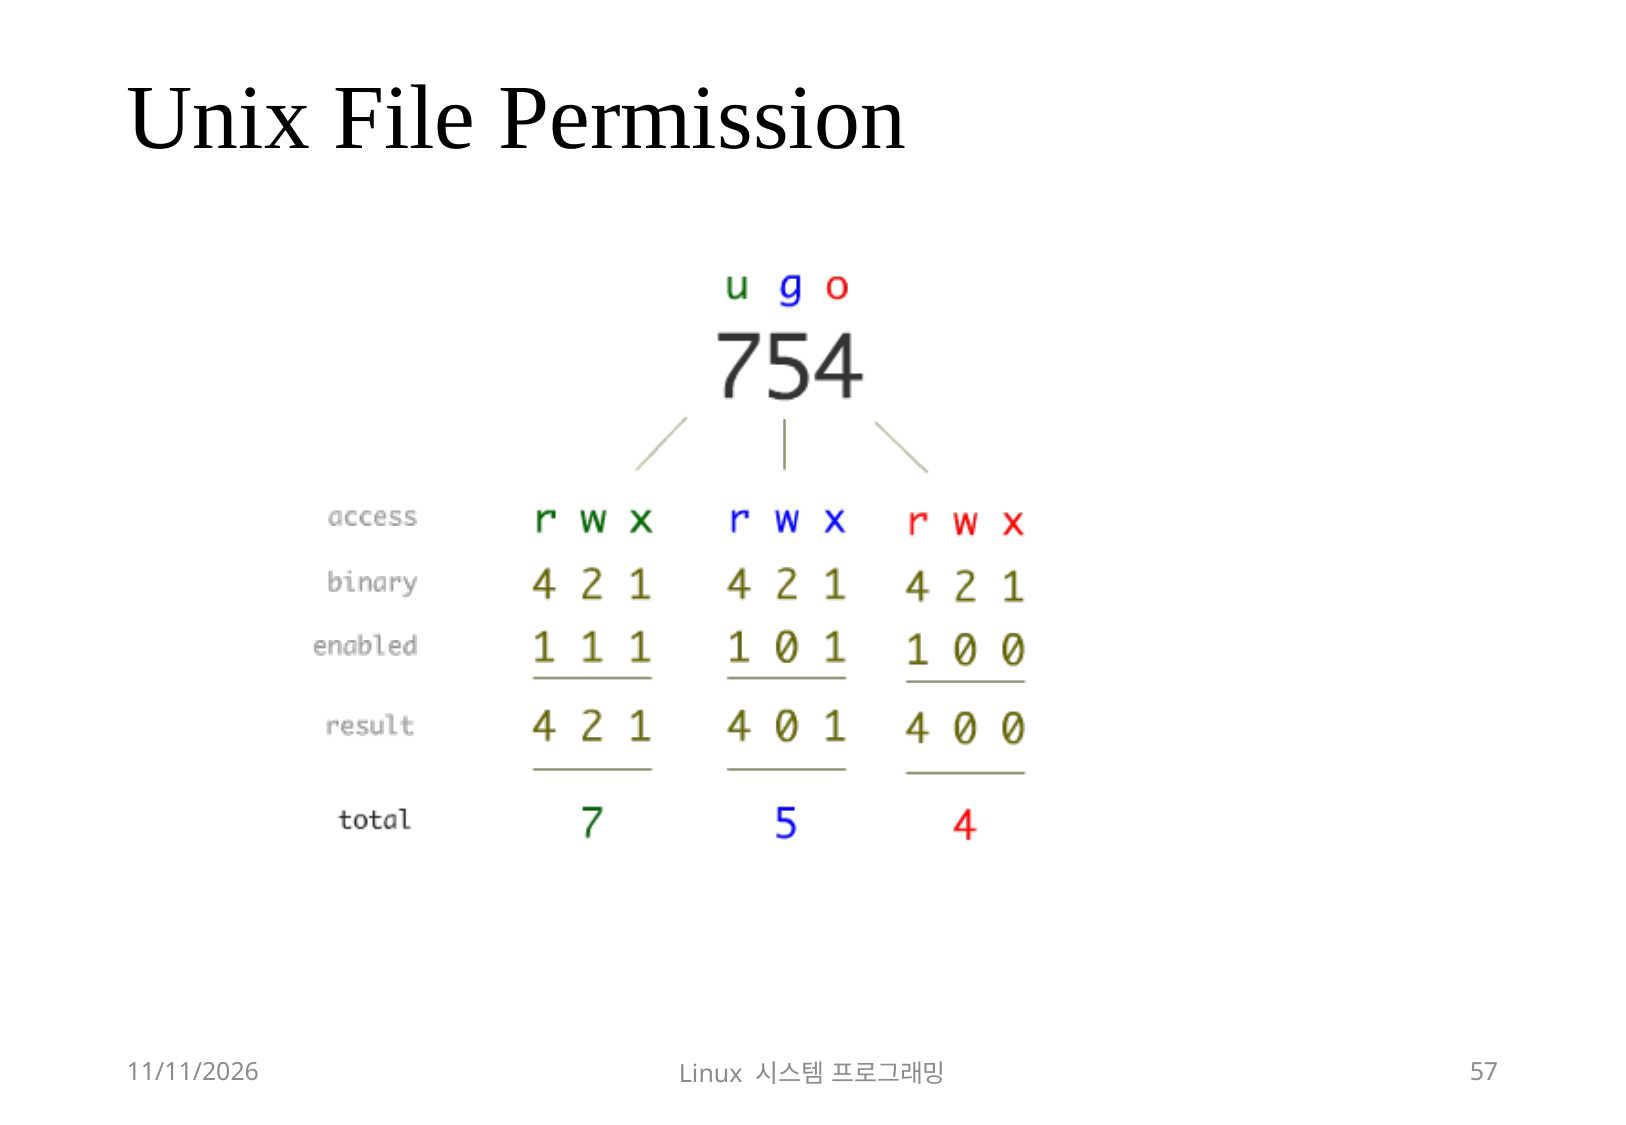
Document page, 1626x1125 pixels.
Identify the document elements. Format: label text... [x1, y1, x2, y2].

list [301, 248, 1036, 864]
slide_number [111, 1042, 303, 1103]
title Unix File Permission [111, 59, 1514, 179]
footer Linux 시스템 프로그래밍 [538, 1042, 1087, 1103]
slide_number 57 [1433, 1042, 1514, 1103]
